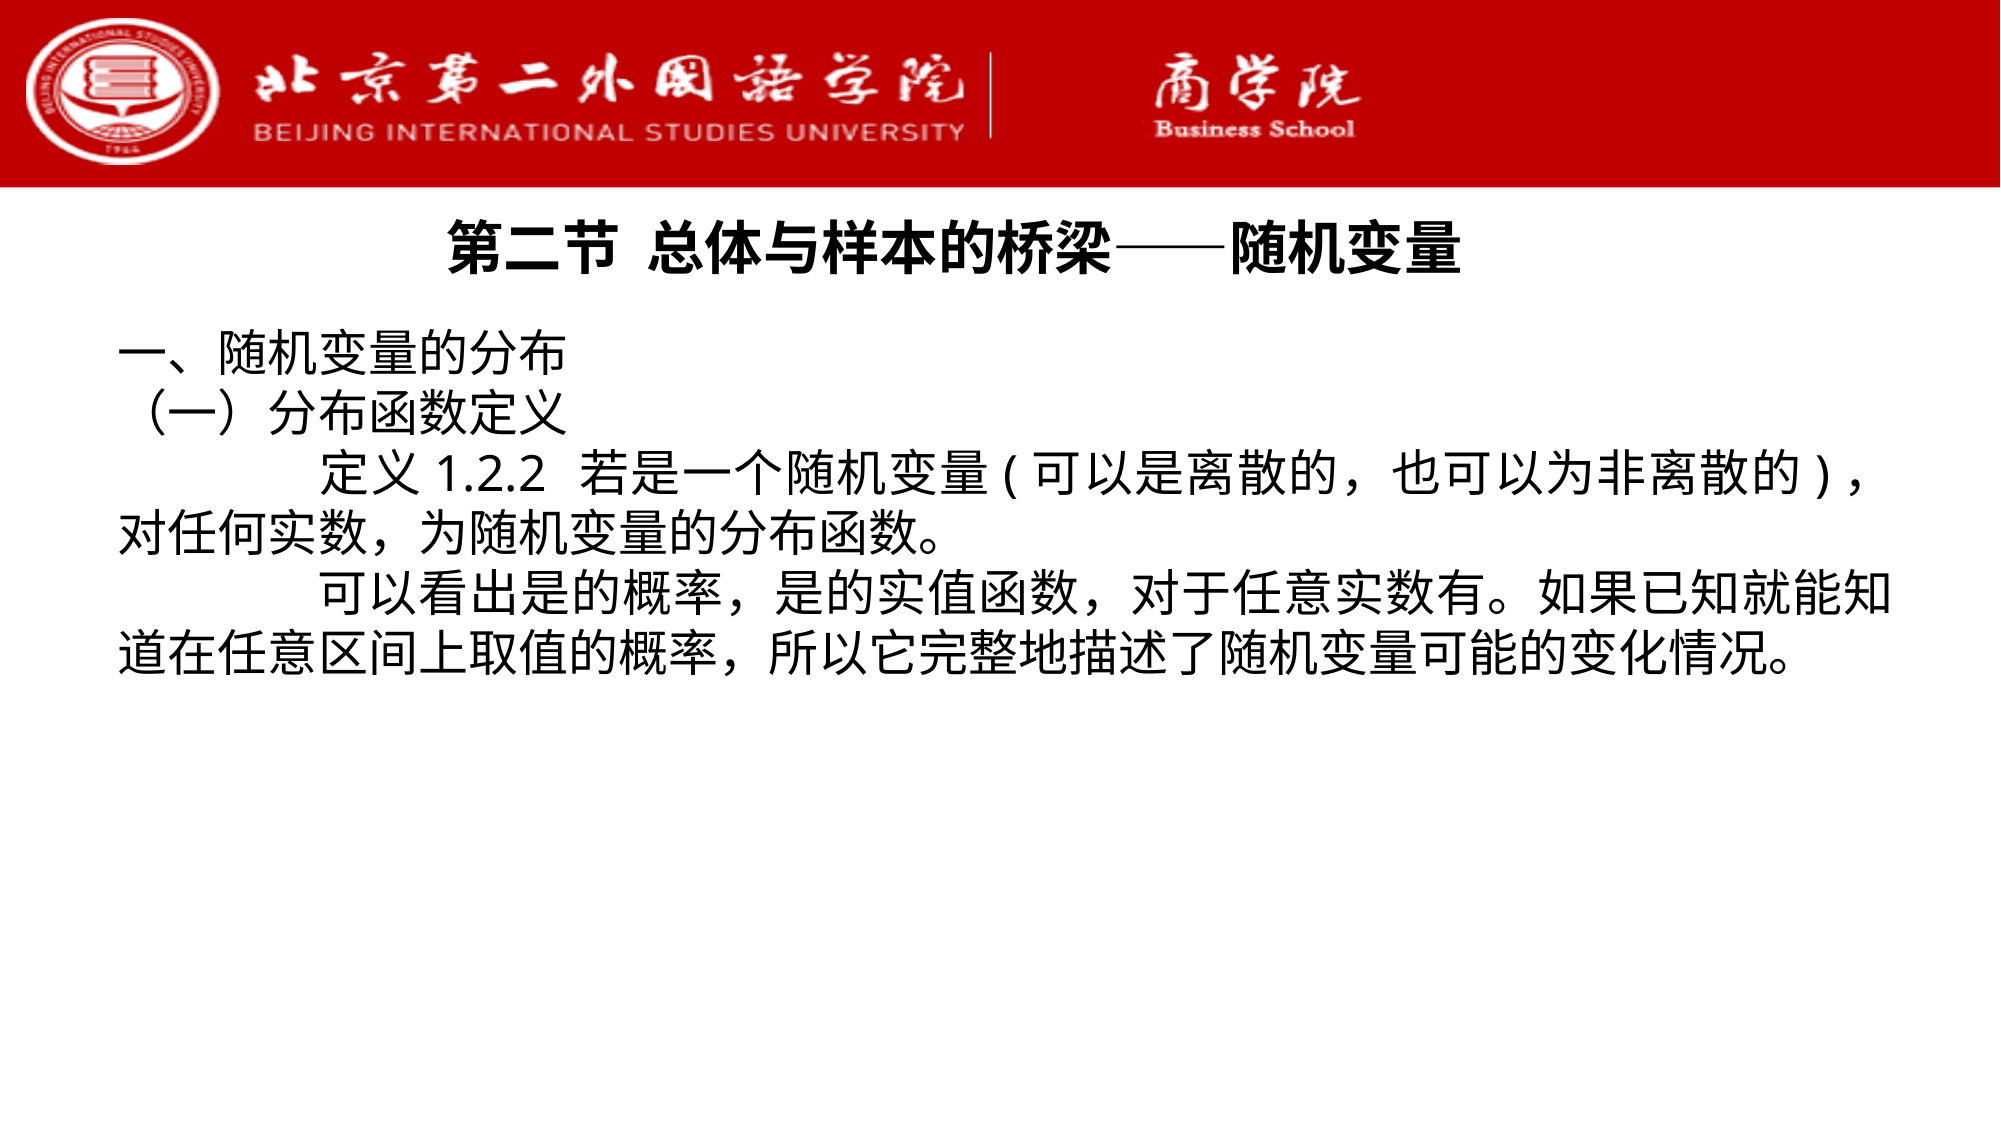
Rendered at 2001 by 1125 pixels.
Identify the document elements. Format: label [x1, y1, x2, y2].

picture [26, 18, 1693, 165]
